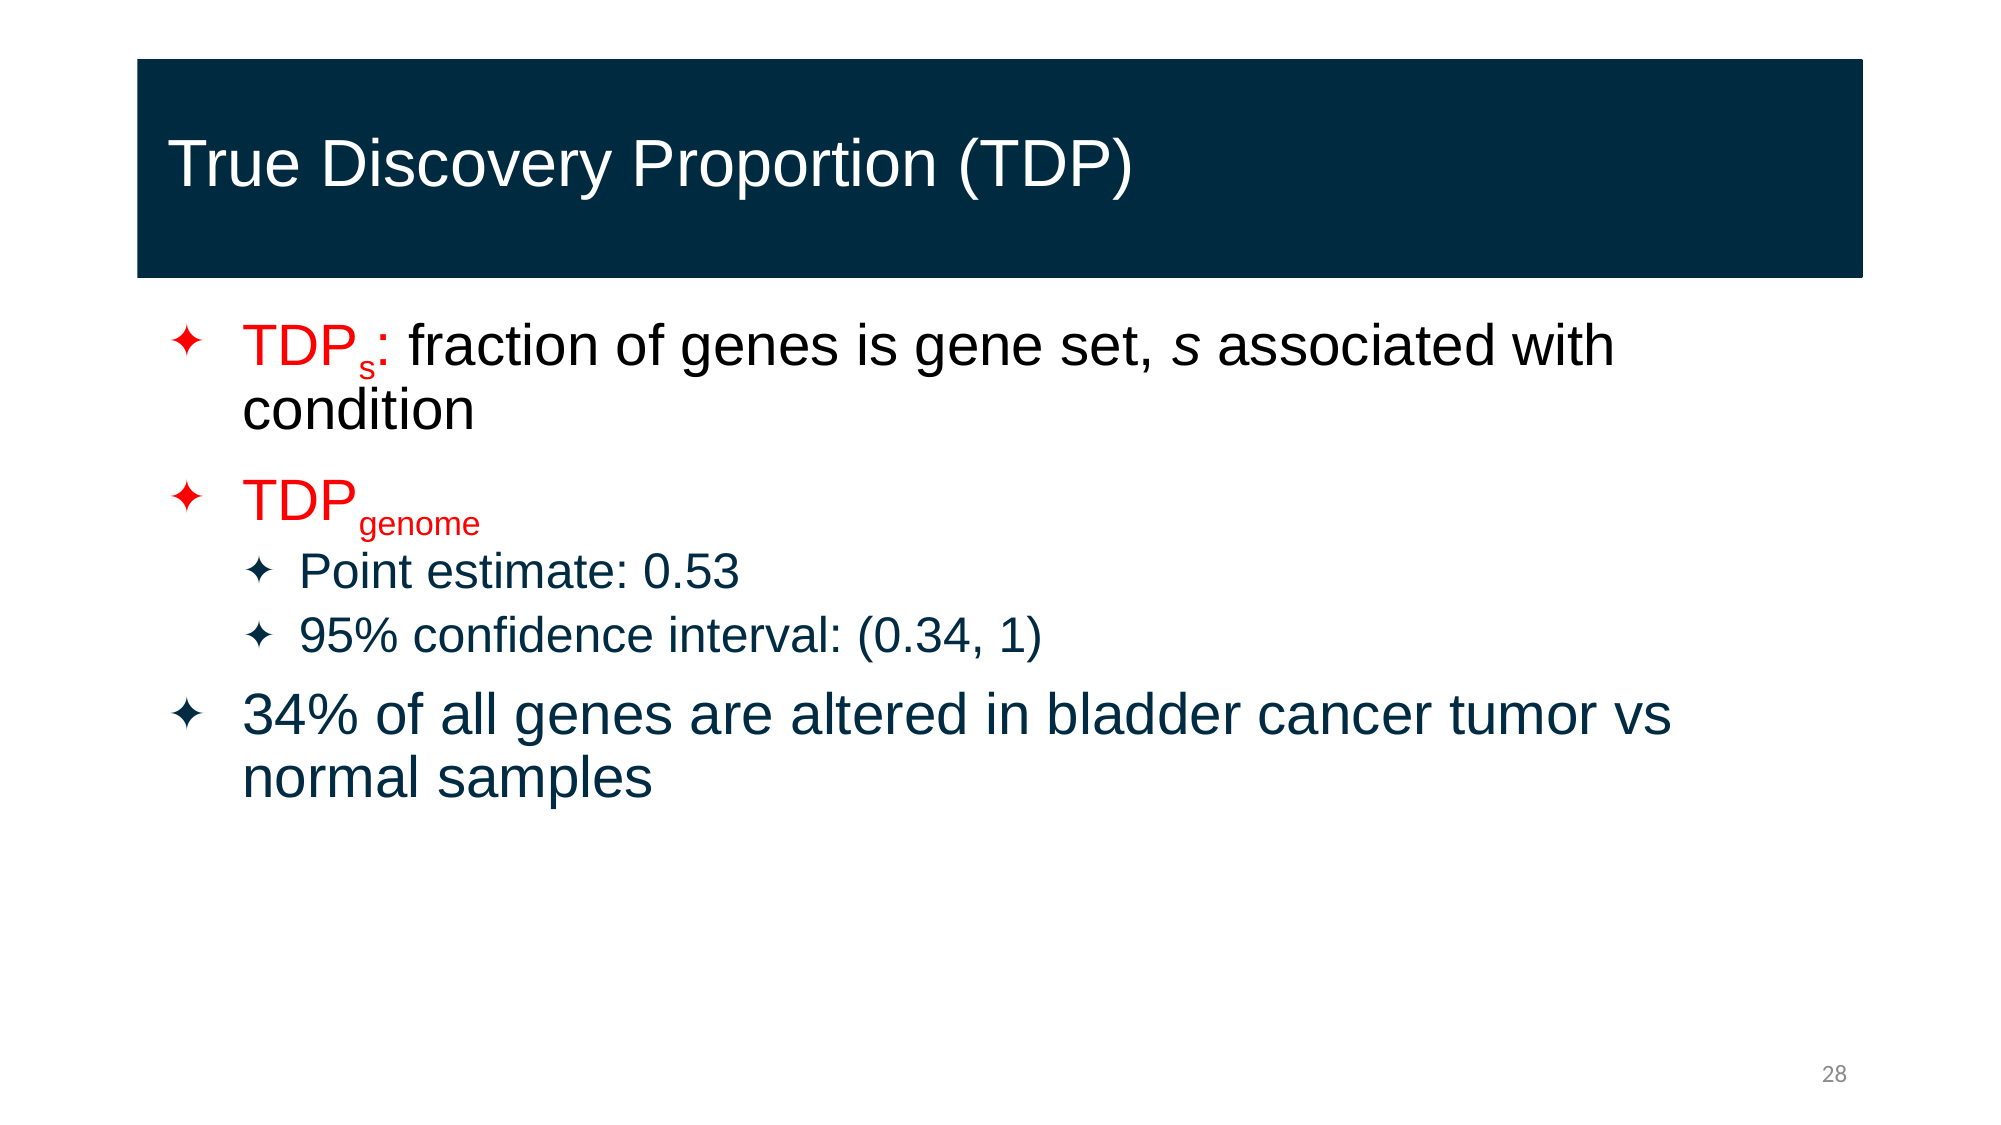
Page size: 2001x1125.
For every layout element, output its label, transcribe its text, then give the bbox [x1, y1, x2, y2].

list TDPs: fraction of genes is gene set, s associated with condition TDPgenome Point estimate: 0.53 95% confidence interval: (0.34, 1) 34% of all genes are altered in bladder cancer tumor vs normal samples [137, 307, 1863, 798]
title True Discovery Proportion (TDP) [137, 59, 1863, 278]
slide_number 28 [1412, 1042, 1863, 1103]
